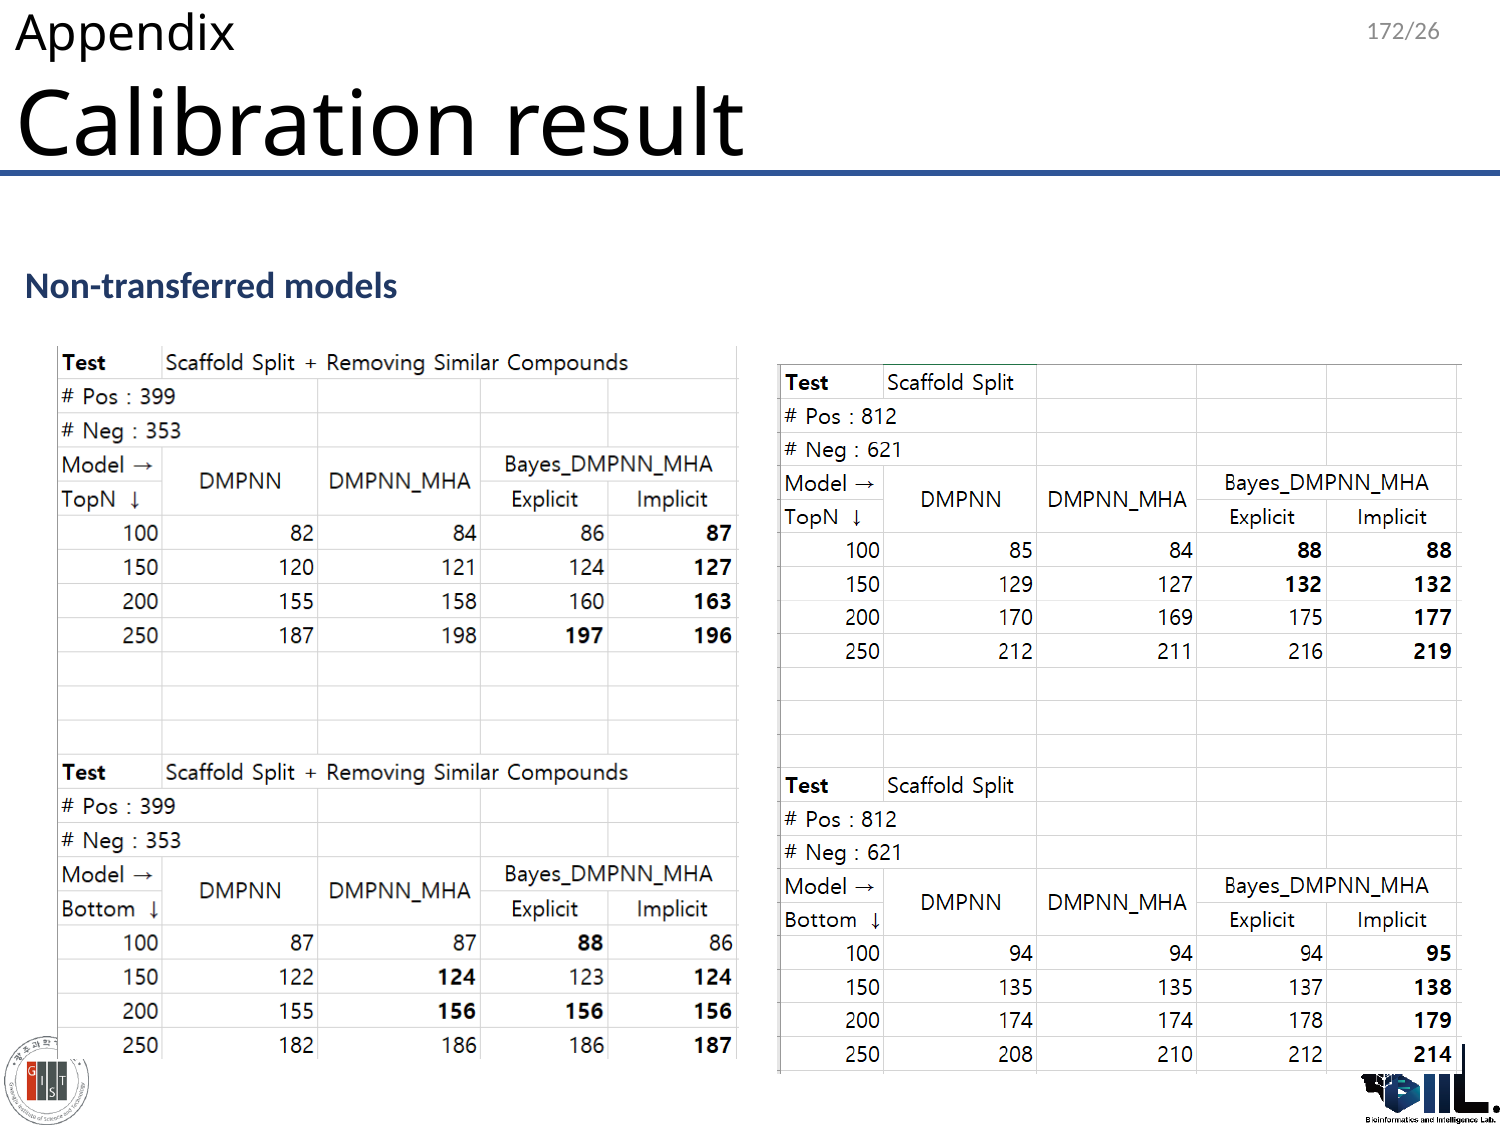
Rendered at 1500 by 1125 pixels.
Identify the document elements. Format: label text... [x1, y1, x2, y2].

picture [777, 364, 1500, 1125]
text_box Calibration result [0, 68, 1238, 170]
text_box Calibration result [0, 176, 1238, 183]
slide_number 172/26 [1117, 0, 1455, 60]
title Appendix [0, 0, 602, 68]
text_box Non-transferred models [10, 253, 414, 314]
picture [4, 346, 739, 1125]
